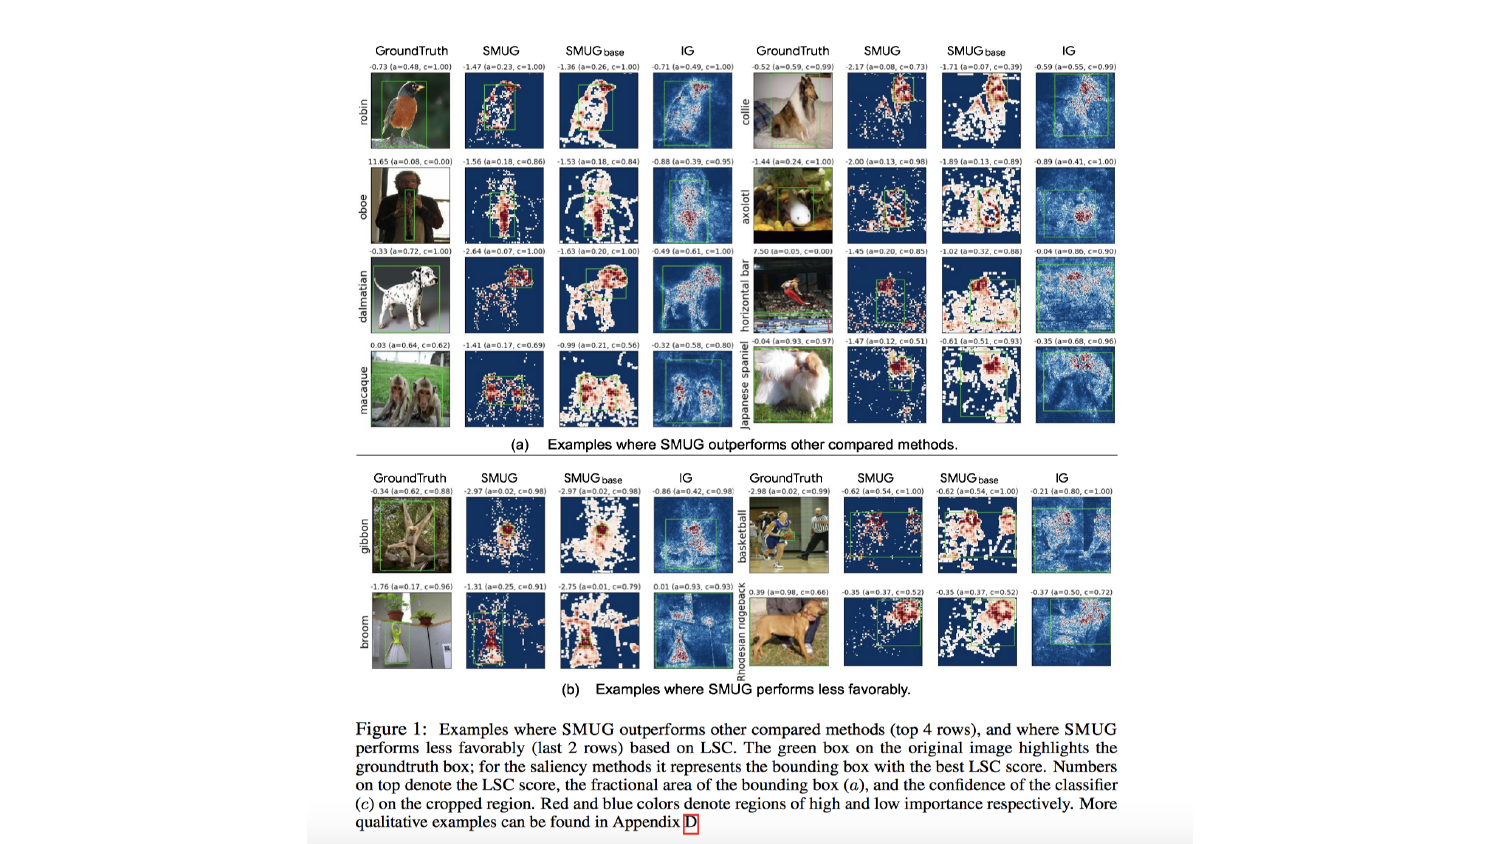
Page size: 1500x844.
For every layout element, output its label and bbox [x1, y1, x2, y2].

picture [307, 26, 1193, 844]
